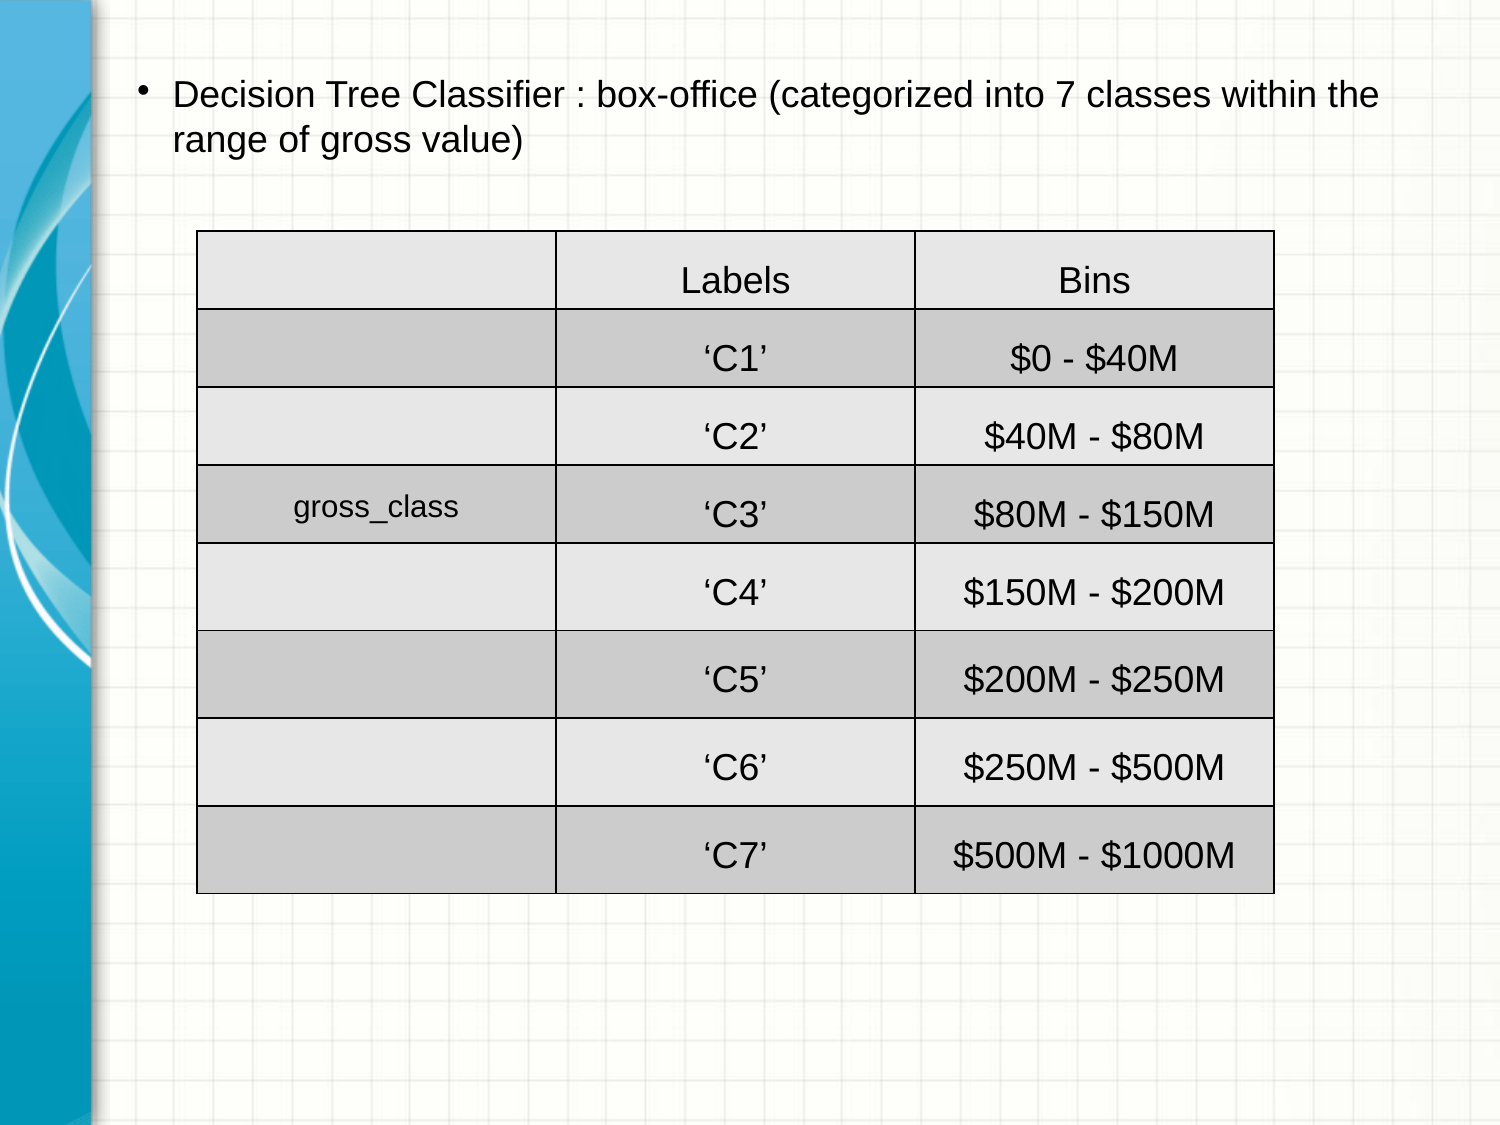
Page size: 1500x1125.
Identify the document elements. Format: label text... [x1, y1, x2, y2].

table_header Bins [916, 232, 1273, 308]
table_cell ‘C3’ [557, 466, 914, 542]
table_cell [198, 719, 555, 805]
table_cell [198, 544, 555, 630]
table_cell ‘C2’ [557, 388, 914, 464]
table_cell $200M - $250M [916, 631, 1273, 717]
table_cell ‘C7’ [557, 807, 914, 893]
table_cell ‘C6’ [557, 719, 914, 805]
table_cell $500M - $1000M [916, 807, 1273, 893]
table_cell [198, 310, 555, 386]
table_cell [198, 631, 555, 717]
table_cell $250M - $500M [916, 719, 1273, 805]
picture [0, 0, 1500, 1125]
table_cell $150M - $200M [916, 544, 1273, 630]
table_cell $40M - $80M [916, 388, 1273, 464]
table_cell ‘C1’ [557, 310, 914, 386]
table_cell ‘C4’ [557, 544, 914, 630]
table_cell [198, 388, 555, 464]
table_header Labels [557, 232, 914, 308]
table_cell [198, 807, 555, 893]
table_cell ‘C5’ [557, 631, 914, 717]
table_header [198, 232, 555, 308]
table_cell $80M - $150M [916, 466, 1273, 542]
table_cell $0 - $40M [916, 310, 1273, 386]
table_cell gross_class [198, 466, 555, 542]
text_box Decision Tree Classifier : box-office (categorized into 7 classes within the range of gross value) [122, 62, 1447, 245]
